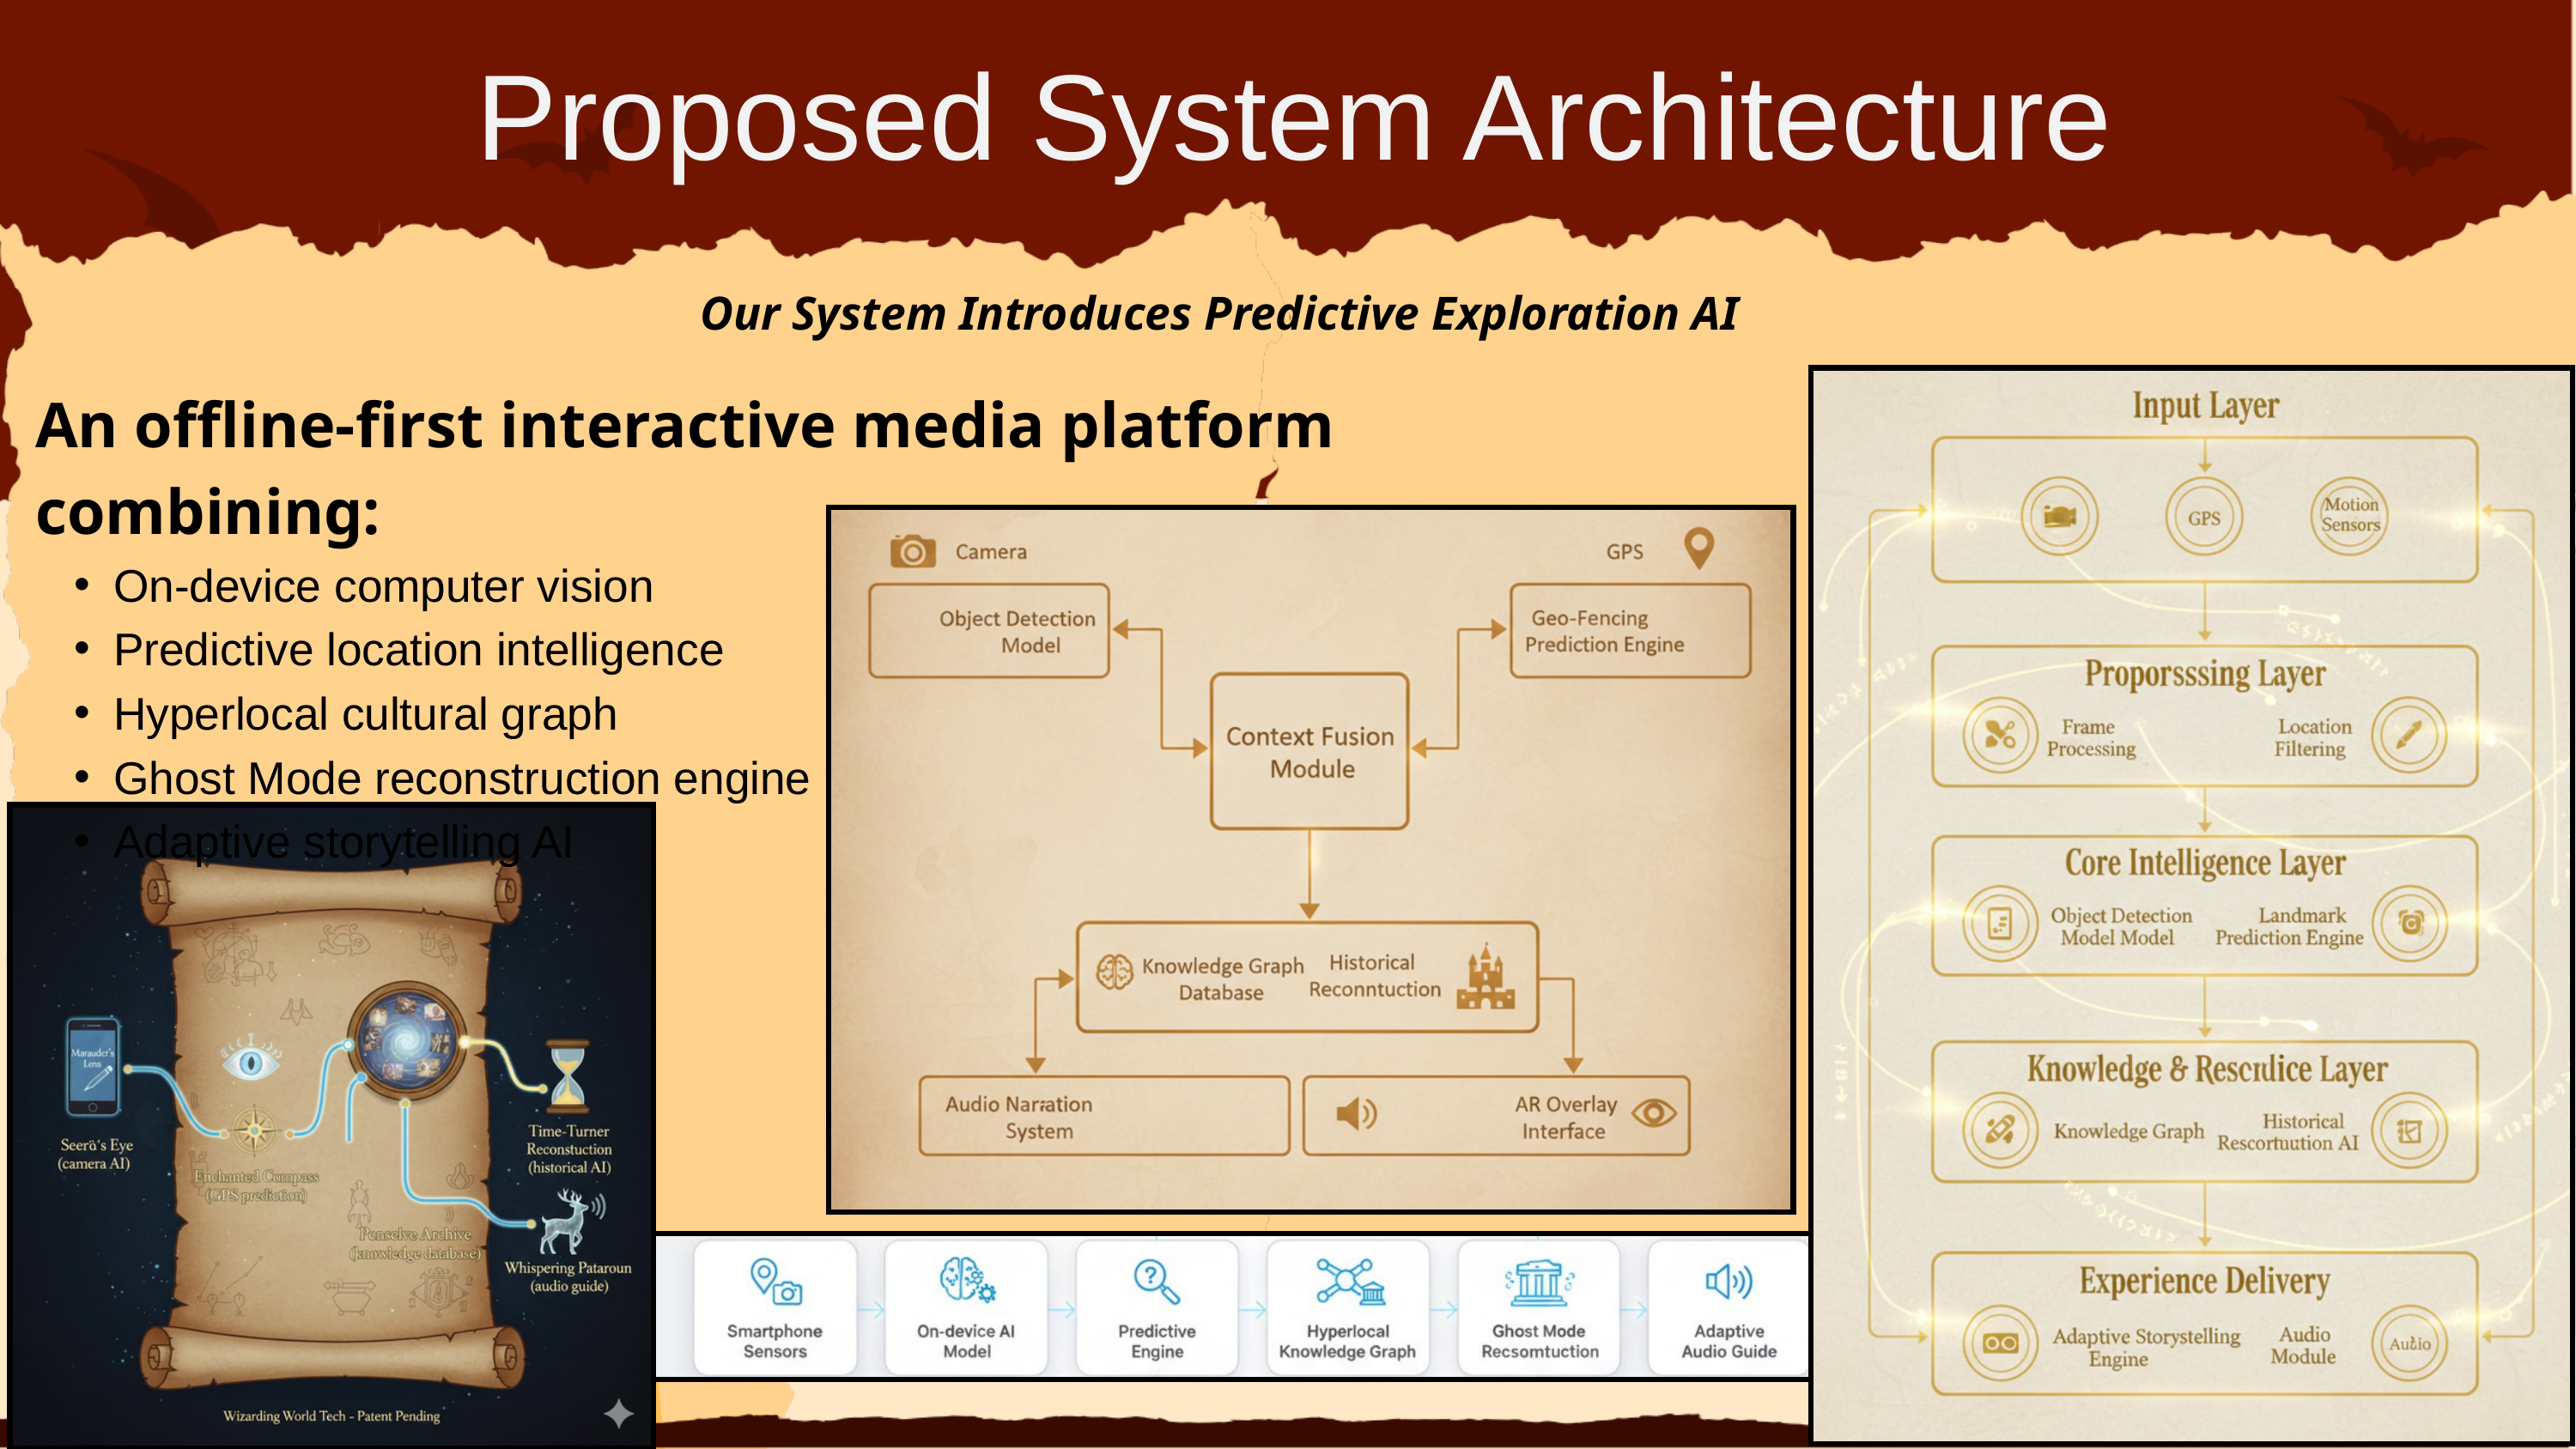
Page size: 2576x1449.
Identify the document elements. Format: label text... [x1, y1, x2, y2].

text_box [1811, 367, 2573, 1445]
text_box [654, 1234, 1811, 1379]
text_box [9, 804, 654, 1449]
text_box Our System Introduces Predictive Exploration AI [45, 289, 2396, 340]
text_box [0, 1373, 9, 1449]
text_box [829, 506, 1794, 1212]
text_box [0, 198, 1249, 1373]
text_box An offline-first interactive media platform combining: On-device computer vision Predictive location intelligence Hyperlocal cultural graph Ghost Mode reconstruction engine Adaptive storytelling AI [35, 373, 1639, 868]
text_box [1249, 191, 2576, 1379]
text_box [654, 1379, 2573, 1449]
text_box Proposed System Architecture [45, 52, 2545, 185]
text_box [0, 0, 2573, 198]
